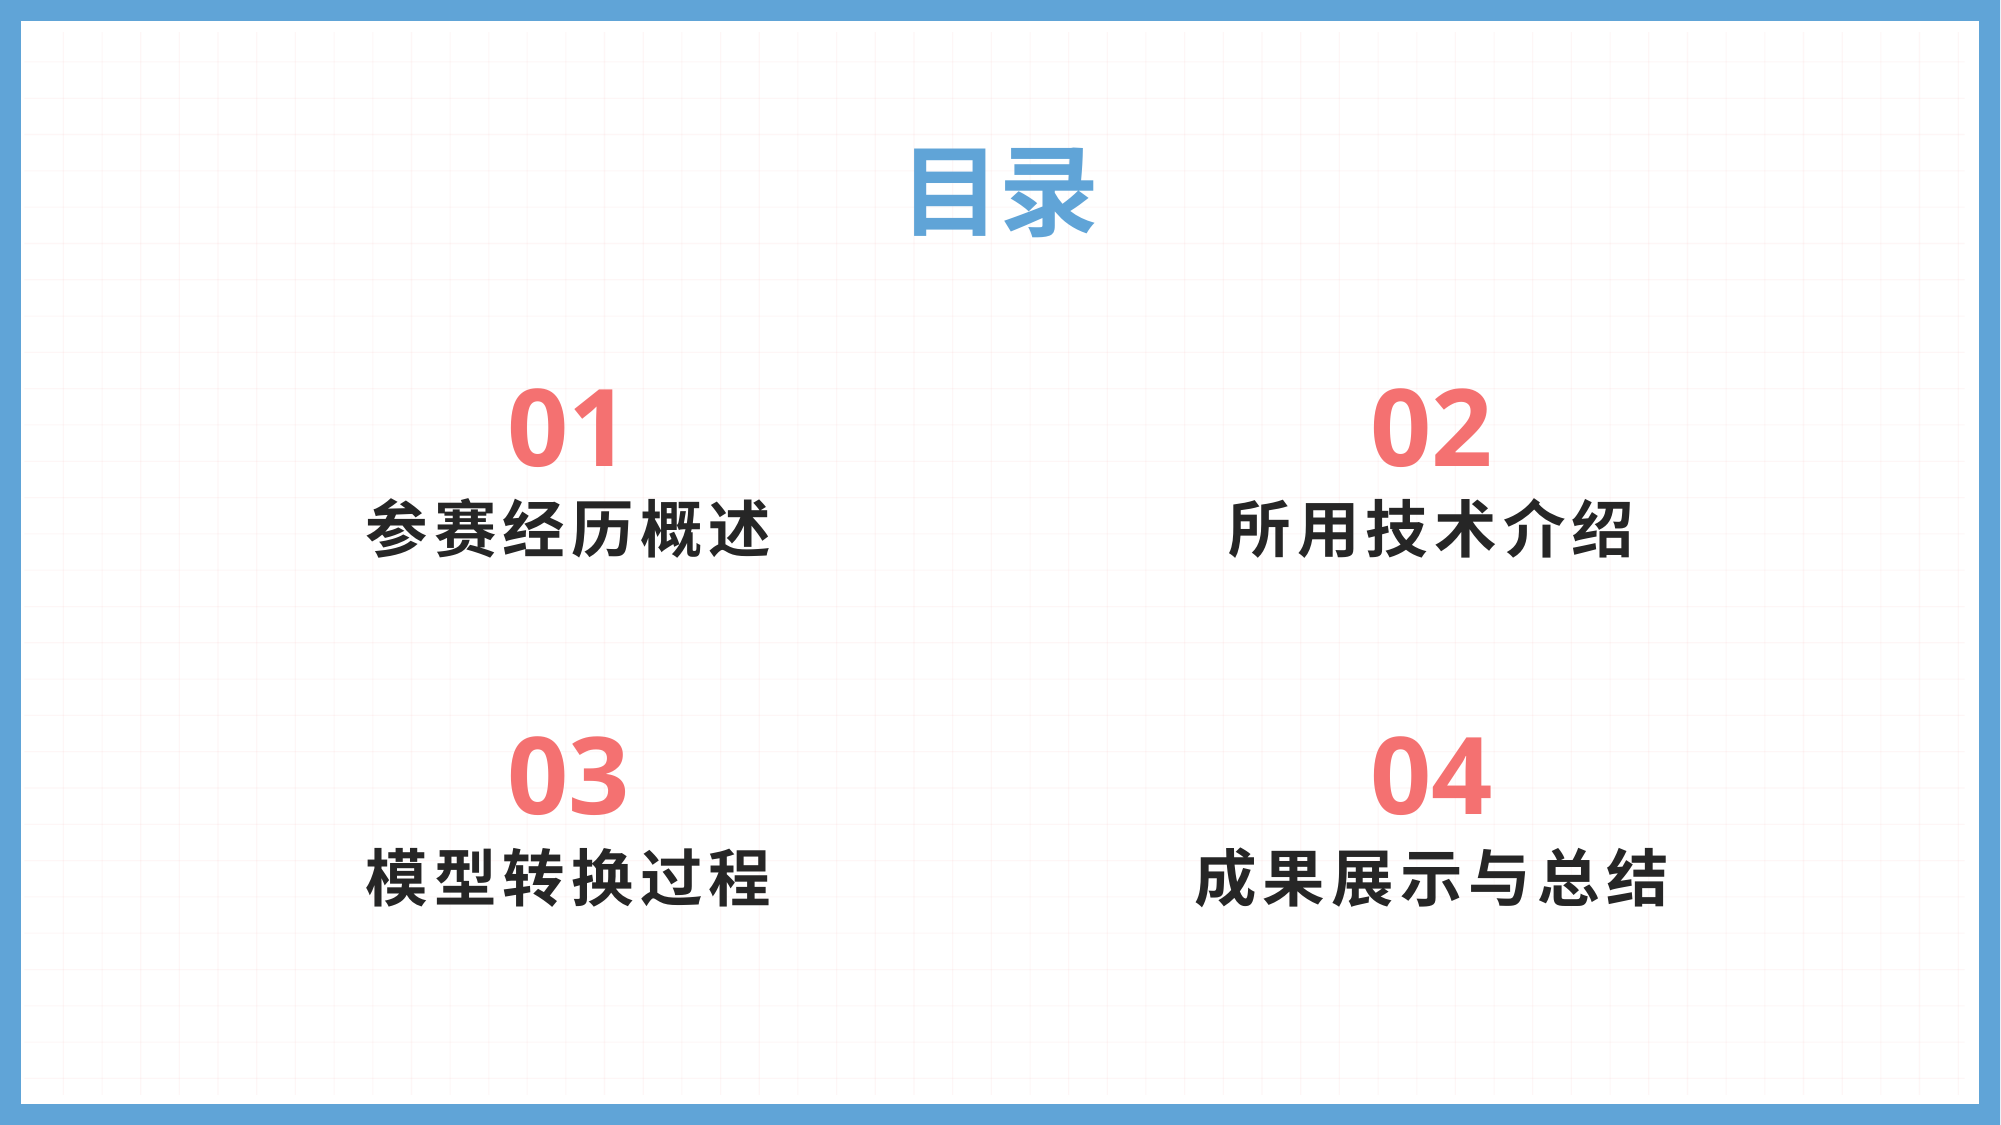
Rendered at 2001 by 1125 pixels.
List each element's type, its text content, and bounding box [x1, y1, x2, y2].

text_box 成果展示与总结 [1086, 838, 1777, 1033]
text_box 参赛经历概述 [223, 489, 914, 684]
title 目录 [153, 99, 1847, 277]
text_box 03 [223, 706, 914, 837]
text_box 所用技术介绍 [1086, 489, 1777, 684]
text_box 02 [1086, 358, 1777, 488]
text_box 04 [1086, 706, 1777, 837]
text_box 01 [223, 358, 914, 488]
text_box 模型转换过程 [223, 838, 914, 1033]
